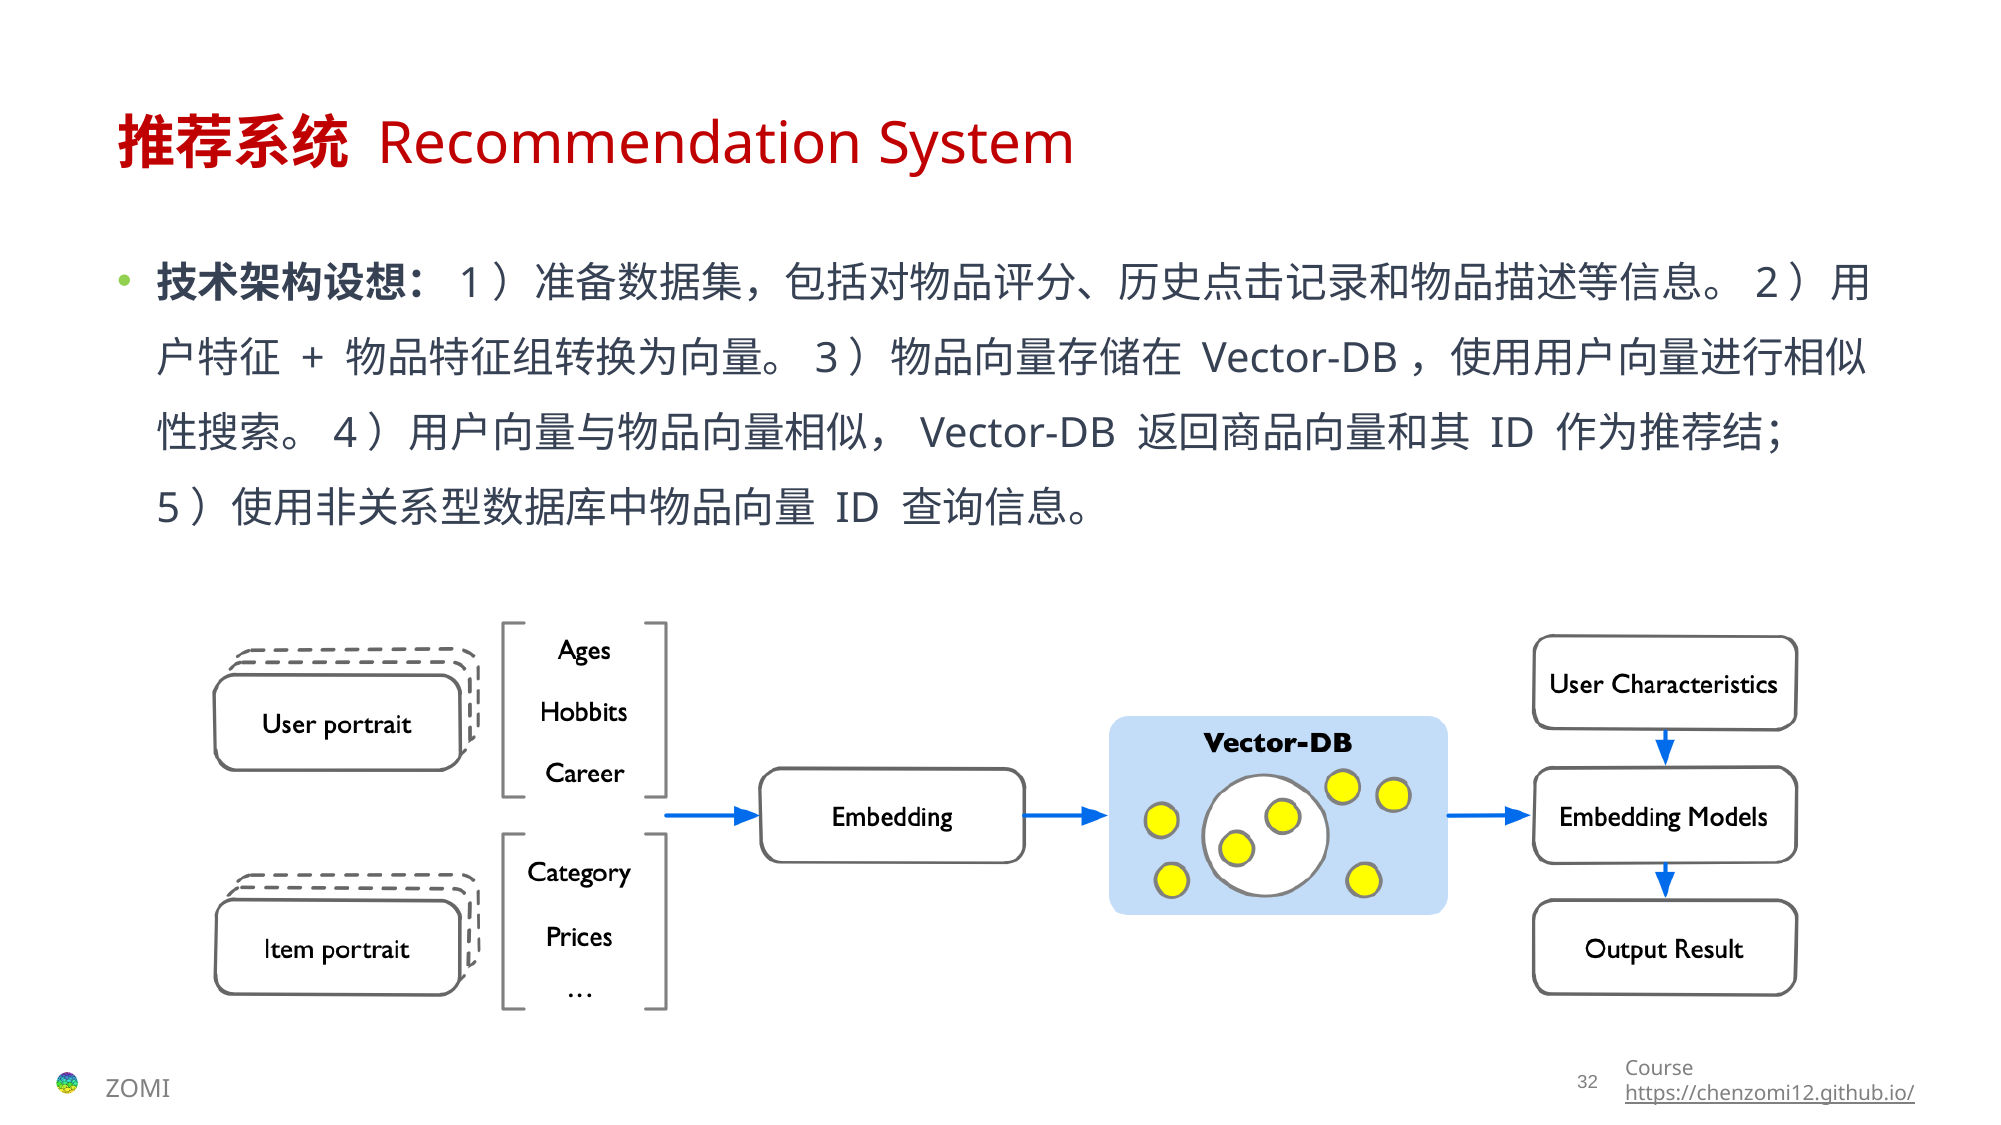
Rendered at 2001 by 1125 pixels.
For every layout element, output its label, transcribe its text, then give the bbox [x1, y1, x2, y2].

picture [57, 1073, 77, 1093]
picture [202, 620, 1799, 1017]
title 推荐系统 Recommendation System [102, 91, 1901, 189]
list 技术架构设想：1）准备数据集，包括对物品评分、历史点击记录和物品描述等信息。2）用户特征 + 物品特征组转换为向量。3）物品向量存储在 Vector-DB，使用用户向量进行相似性搜索。4）用户向量与物品向量相似，Vector-DB 返回商品向量和其 ID 作为推荐结；5）使用非关系型数据库中物品向量 ID 查询信息。 [102, 223, 1901, 1043]
